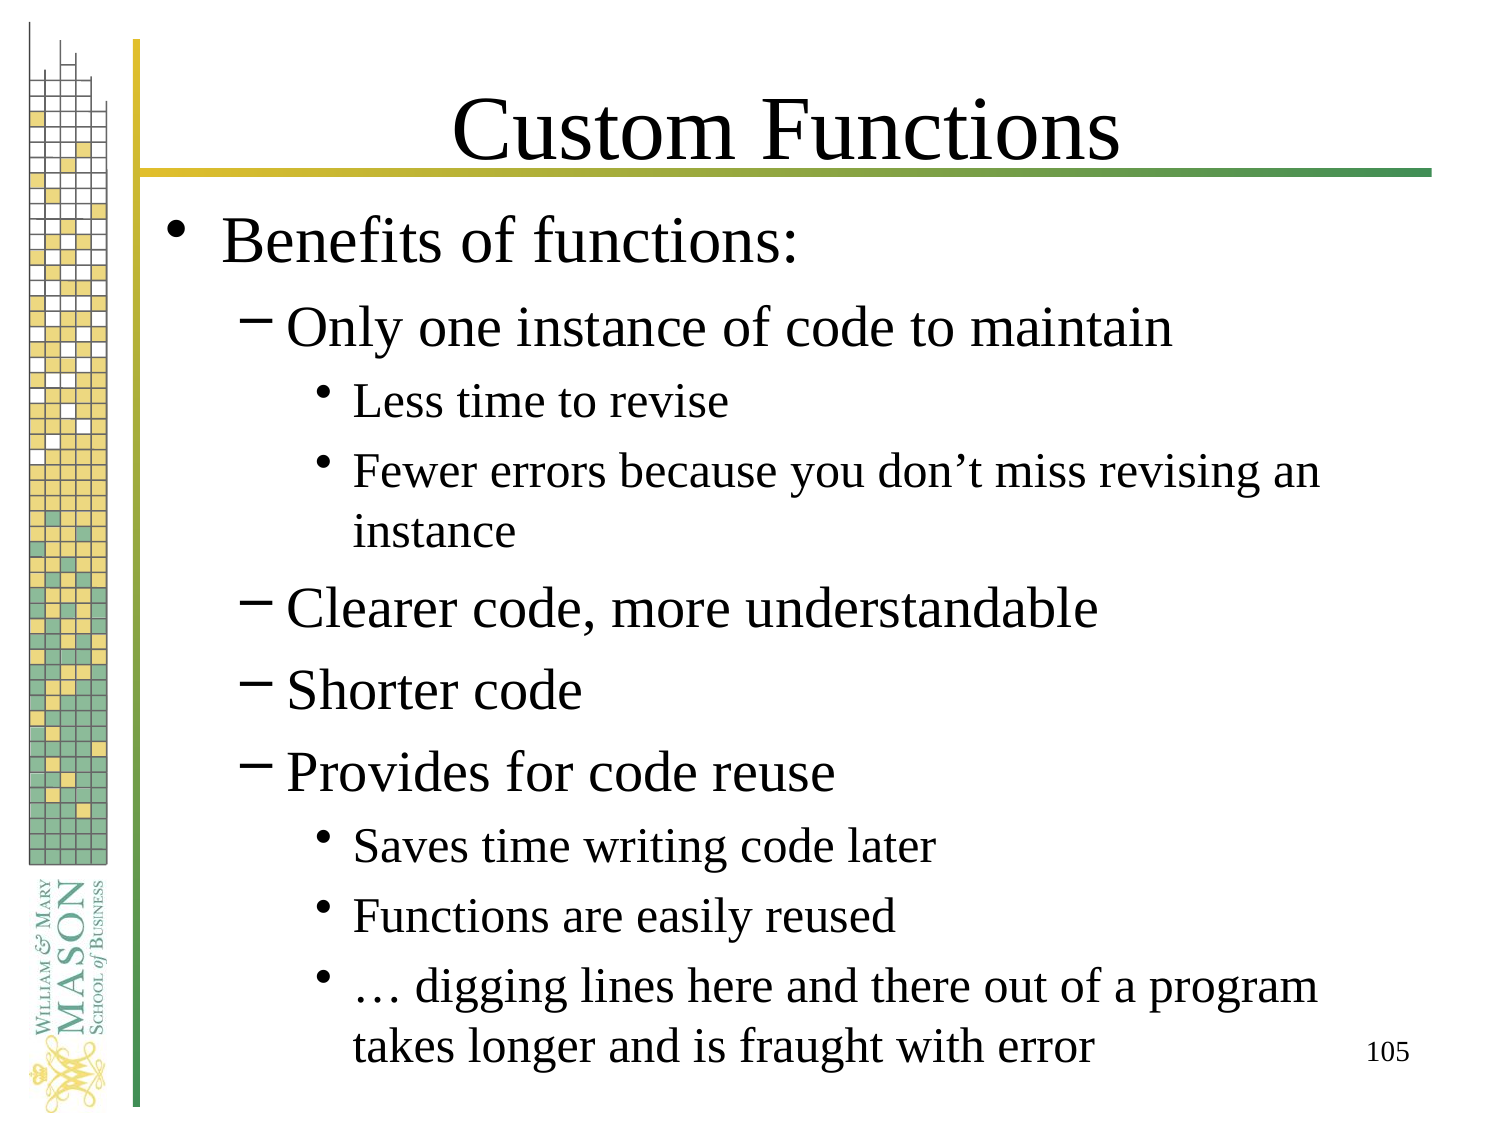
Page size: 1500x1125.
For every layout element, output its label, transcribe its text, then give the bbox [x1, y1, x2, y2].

title Custom Functions [150, 45, 1425, 188]
slide_number 105 [1048, 1024, 1426, 1103]
list Benefits of functions: Only one instance of code to maintain Less time to revise Fewer errors because you don’t miss revising an instance Clearer code, more understandable Shorter code Provides for code reuse Saves time writing code later Functions are easily reused … digging lines here and there out of a program takes longer and is fraught with error [150, 188, 1425, 1005]
title Naming Variables [29, 879, 107, 1113]
